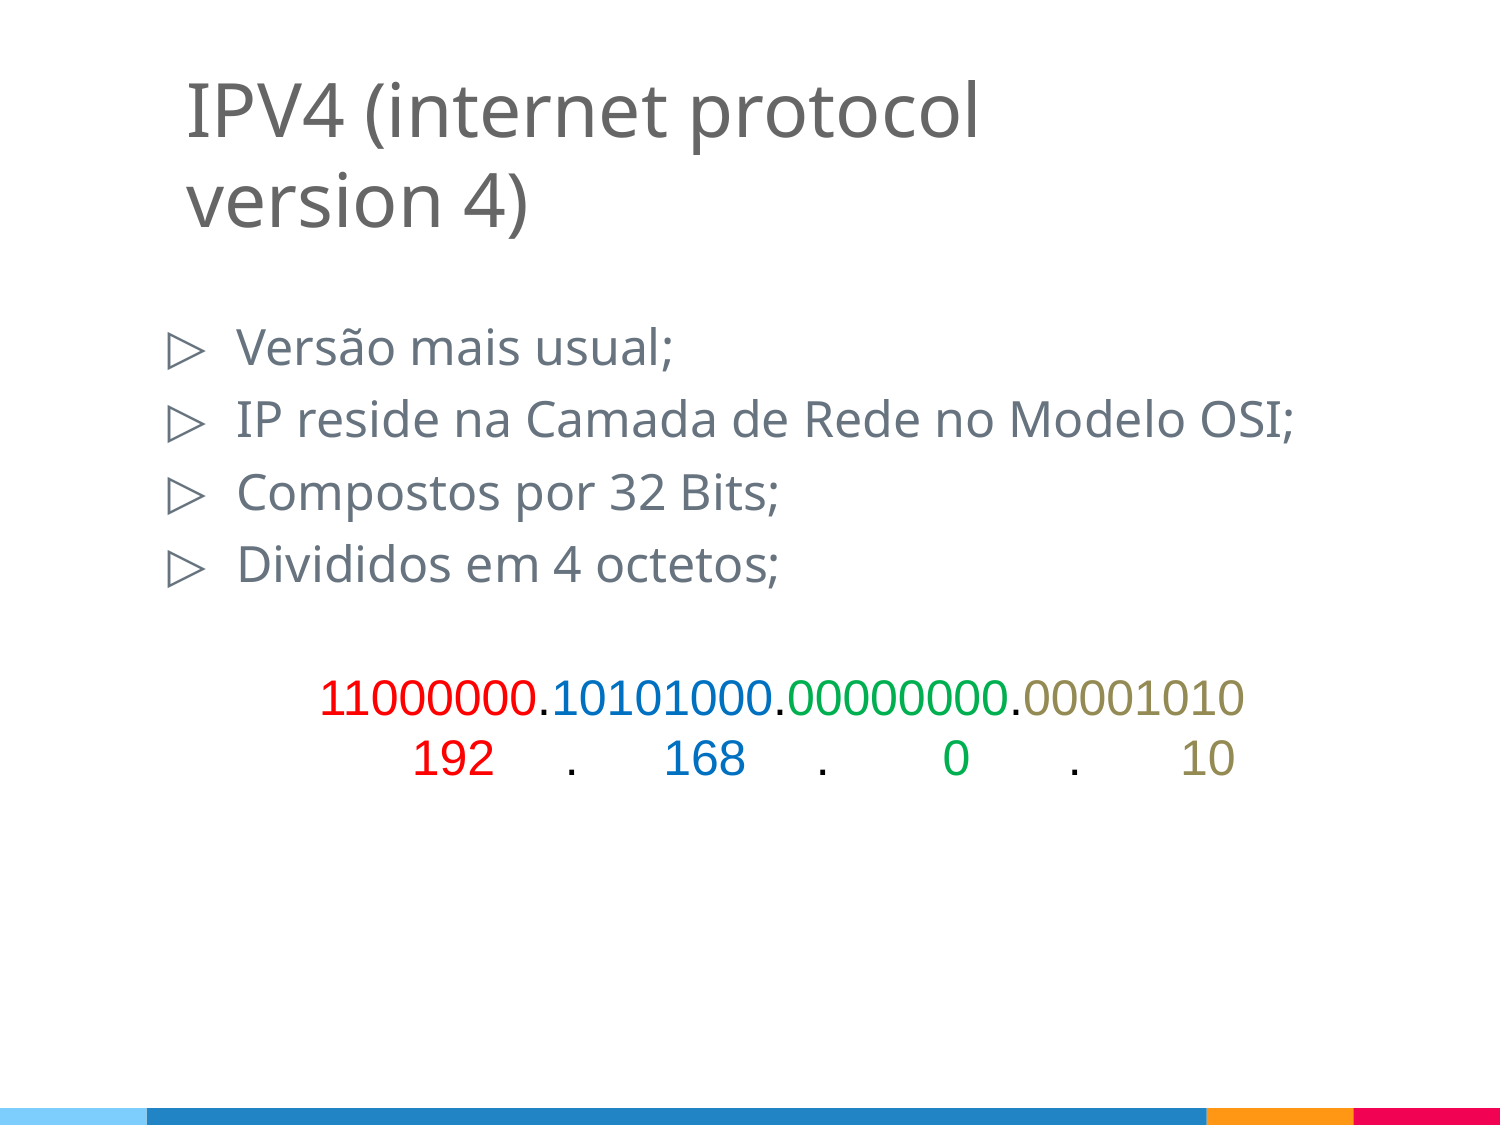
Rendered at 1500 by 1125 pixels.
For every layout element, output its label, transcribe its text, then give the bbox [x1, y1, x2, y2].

text_box Versão mais usual; IP reside na Camada de Rede no Modelo OSI; Compostos por 32 Bits; Divididos em 4 octetos; 11000000.10101000.00000000.00001010 192 . 168 . 0 . 10 [146, 300, 1418, 1078]
text_box IPV4 (internet protocol version 4) [171, 70, 1232, 258]
text_box [146, 45, 1207, 233]
